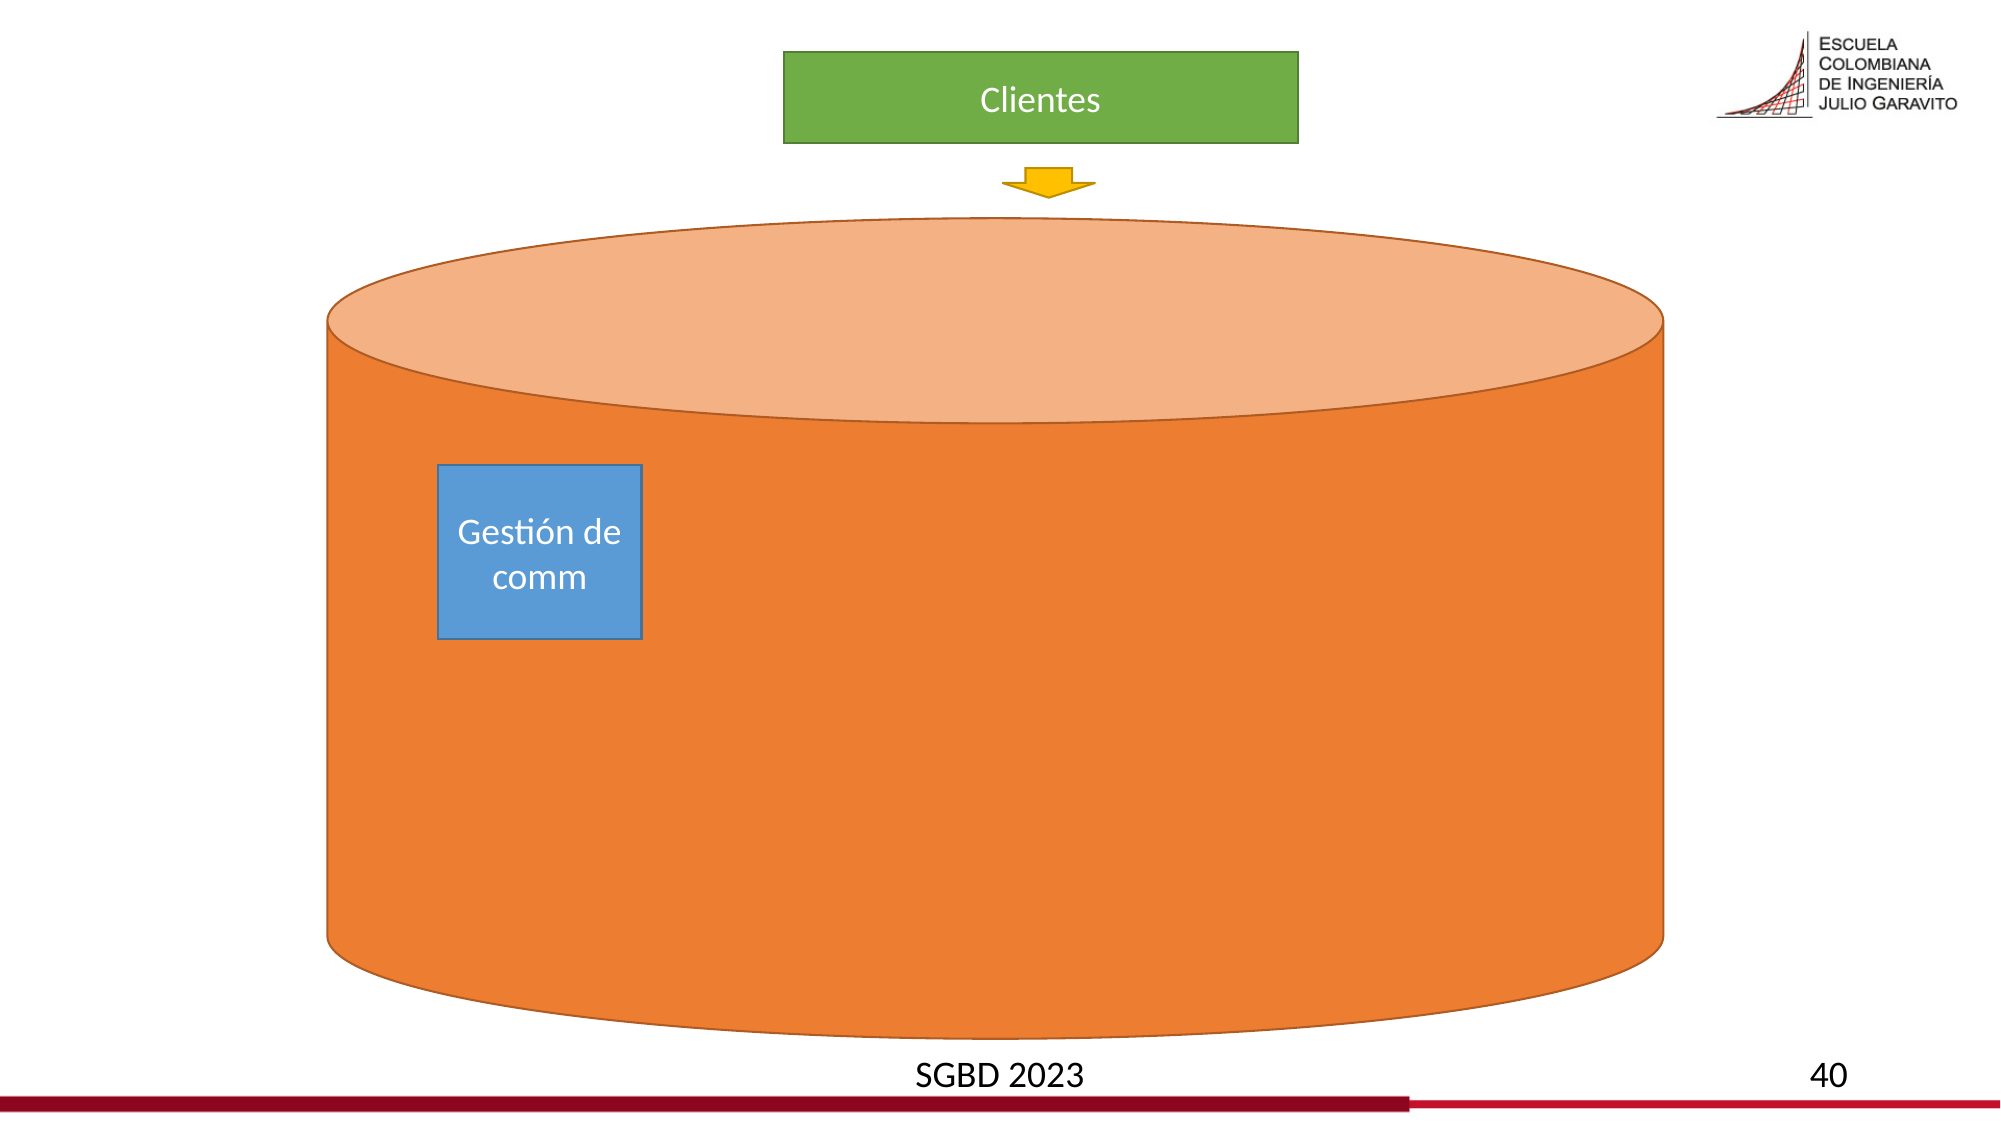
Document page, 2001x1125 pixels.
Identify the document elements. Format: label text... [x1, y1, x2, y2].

text_box Clientes [783, 51, 1299, 144]
text_box [1001, 167, 1096, 199]
slide_number 40 [1412, 1042, 1863, 1103]
text_box [326, 217, 1665, 1040]
footer SGBD 2023 [662, 1042, 1338, 1103]
text_box Gestión de comm [437, 464, 643, 640]
picture [0, 0, 2001, 1125]
list Reordenar columnas. Quitar columnas innecesarias. Eliminar predicados innecesarios. Muchos otros más. Esto es lo que hace un motor de DB muy poderozo. [329, 220, 1662, 422]
